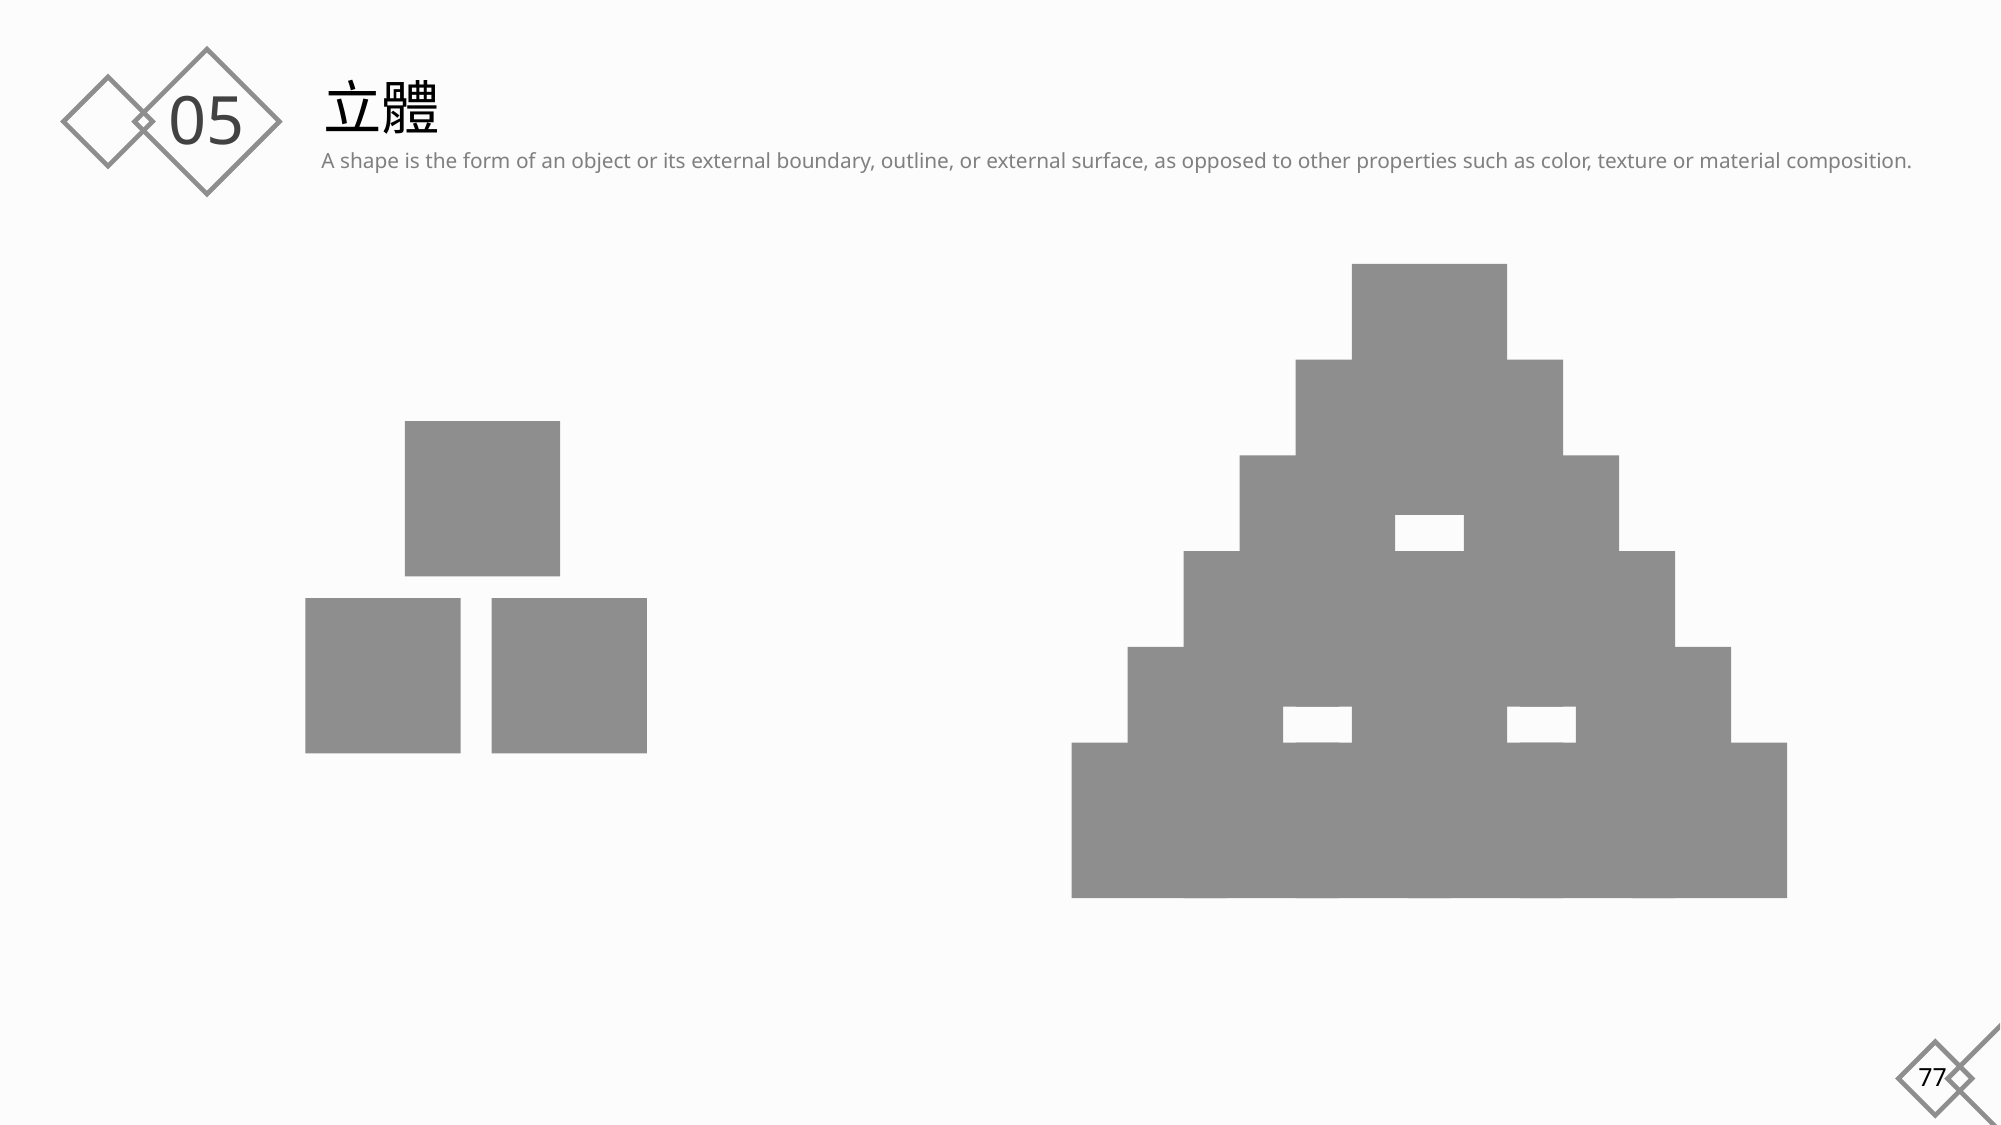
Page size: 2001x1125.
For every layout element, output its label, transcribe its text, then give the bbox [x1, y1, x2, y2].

title 立體 [309, 64, 1939, 150]
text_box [1071, 263, 1788, 899]
text_box [304, 597, 462, 755]
text_box [490, 597, 648, 755]
text_box [404, 420, 561, 577]
slide_number 77 [1900, 1048, 1966, 1109]
